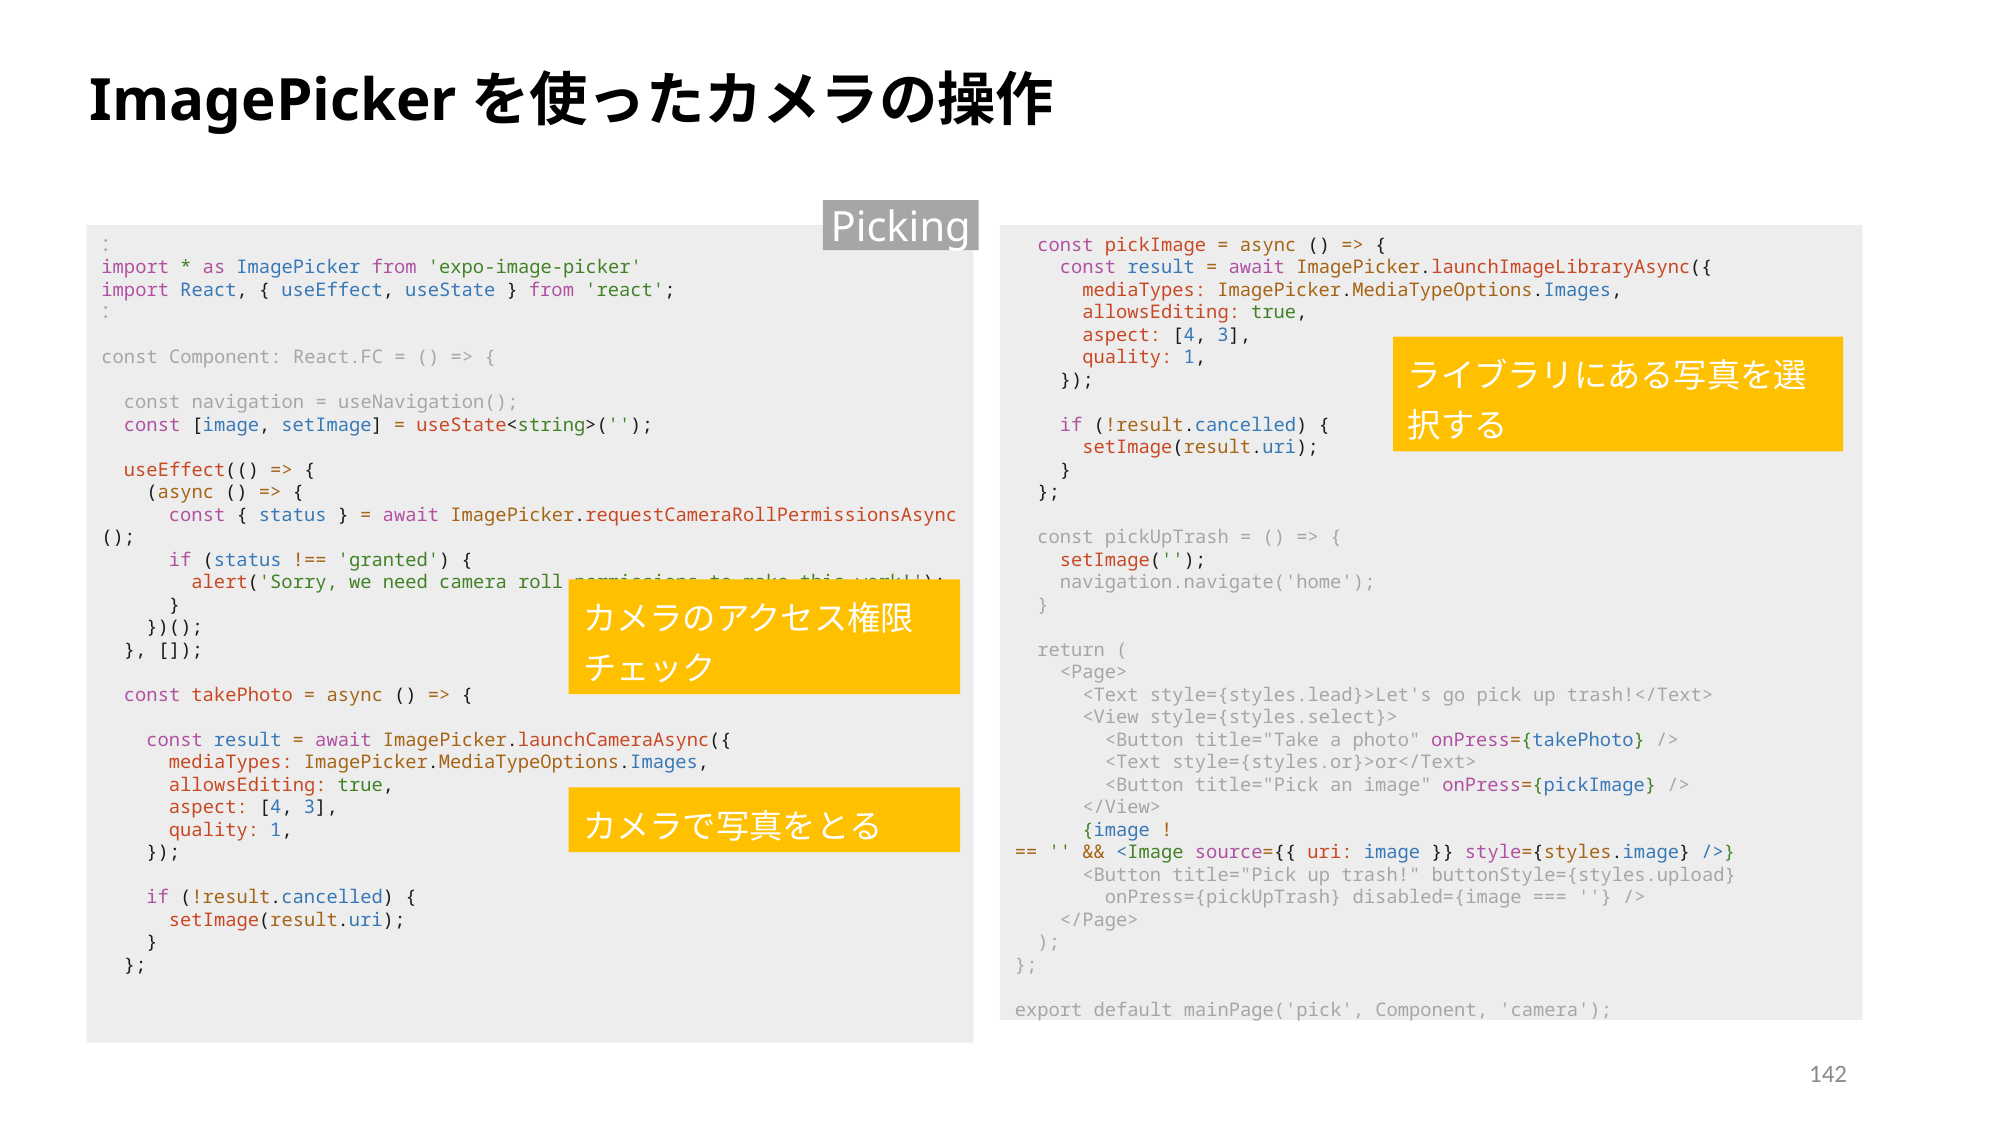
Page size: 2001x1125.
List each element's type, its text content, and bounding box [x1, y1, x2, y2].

text_box カメラのアクセス権限チェック [568, 579, 961, 695]
text_box ライブラリにある写真を選択する [1393, 336, 1844, 452]
text_box ImagePickerを使ったカメラの操作 [74, 54, 1454, 140]
slide_number 142 [1412, 1042, 1863, 1103]
text_box Picking [822, 200, 979, 251]
text_box カメラで写真をとる [568, 787, 961, 853]
text_box const pickImage = async () => { const result = await ImagePicker.launchImageLibraryAsync({ mediaTypes: ImagePicker.MediaTypeOptions.Images, allowsEditing: true, aspect: [4, 3], quality: 1, }); if (!result.cancelled) { setImage(result.uri); } }; const pickUpTrash = () => { setImage(''); navigation.navigate('home'); } return ( <Page> <Text style={styles.lead}>Let's go pick up trash!</Text> <View style={styles.select}> <Button title="Take a photo" onPress={takePhoto} /> <Text style={styles.or}>or</Text> <Button title="Pick an image" onPress={pickImage} /> </View> {image !== '' && <Image source={{ uri: image }} style={styles.image} />} <Button title="Pick up trash!" buttonStyle={styles.upload} onPress={pickUpTrash} disabled={image === ''} /> </Page> ); }; export default mainPage('pick', Component, 'camera'); [999, 225, 1863, 1020]
text_box ： import * as ImagePicker from 'expo-image-picker' import React, { useEffect, useState } from 'react'; ： const Component: React.FC = () => { const navigation = useNavigation(); const [image, setImage] = useState<string>(''); useEffect(() => { (async () => { const { status } = await ImagePicker.requestCameraRollPermissionsAsync(); if (status !== 'granted') { alert('Sorry, we need camera roll permissions to make this work!'); } })(); }, []); const takePhoto = async () => { const result = await ImagePicker.launchCameraAsync({ mediaTypes: ImagePicker.MediaTypeOptions.Images, allowsEditing: true, aspect: [4, 3], quality: 1, }); if (!result.cancelled) { setImage(result.uri); } }; [86, 225, 974, 1043]
